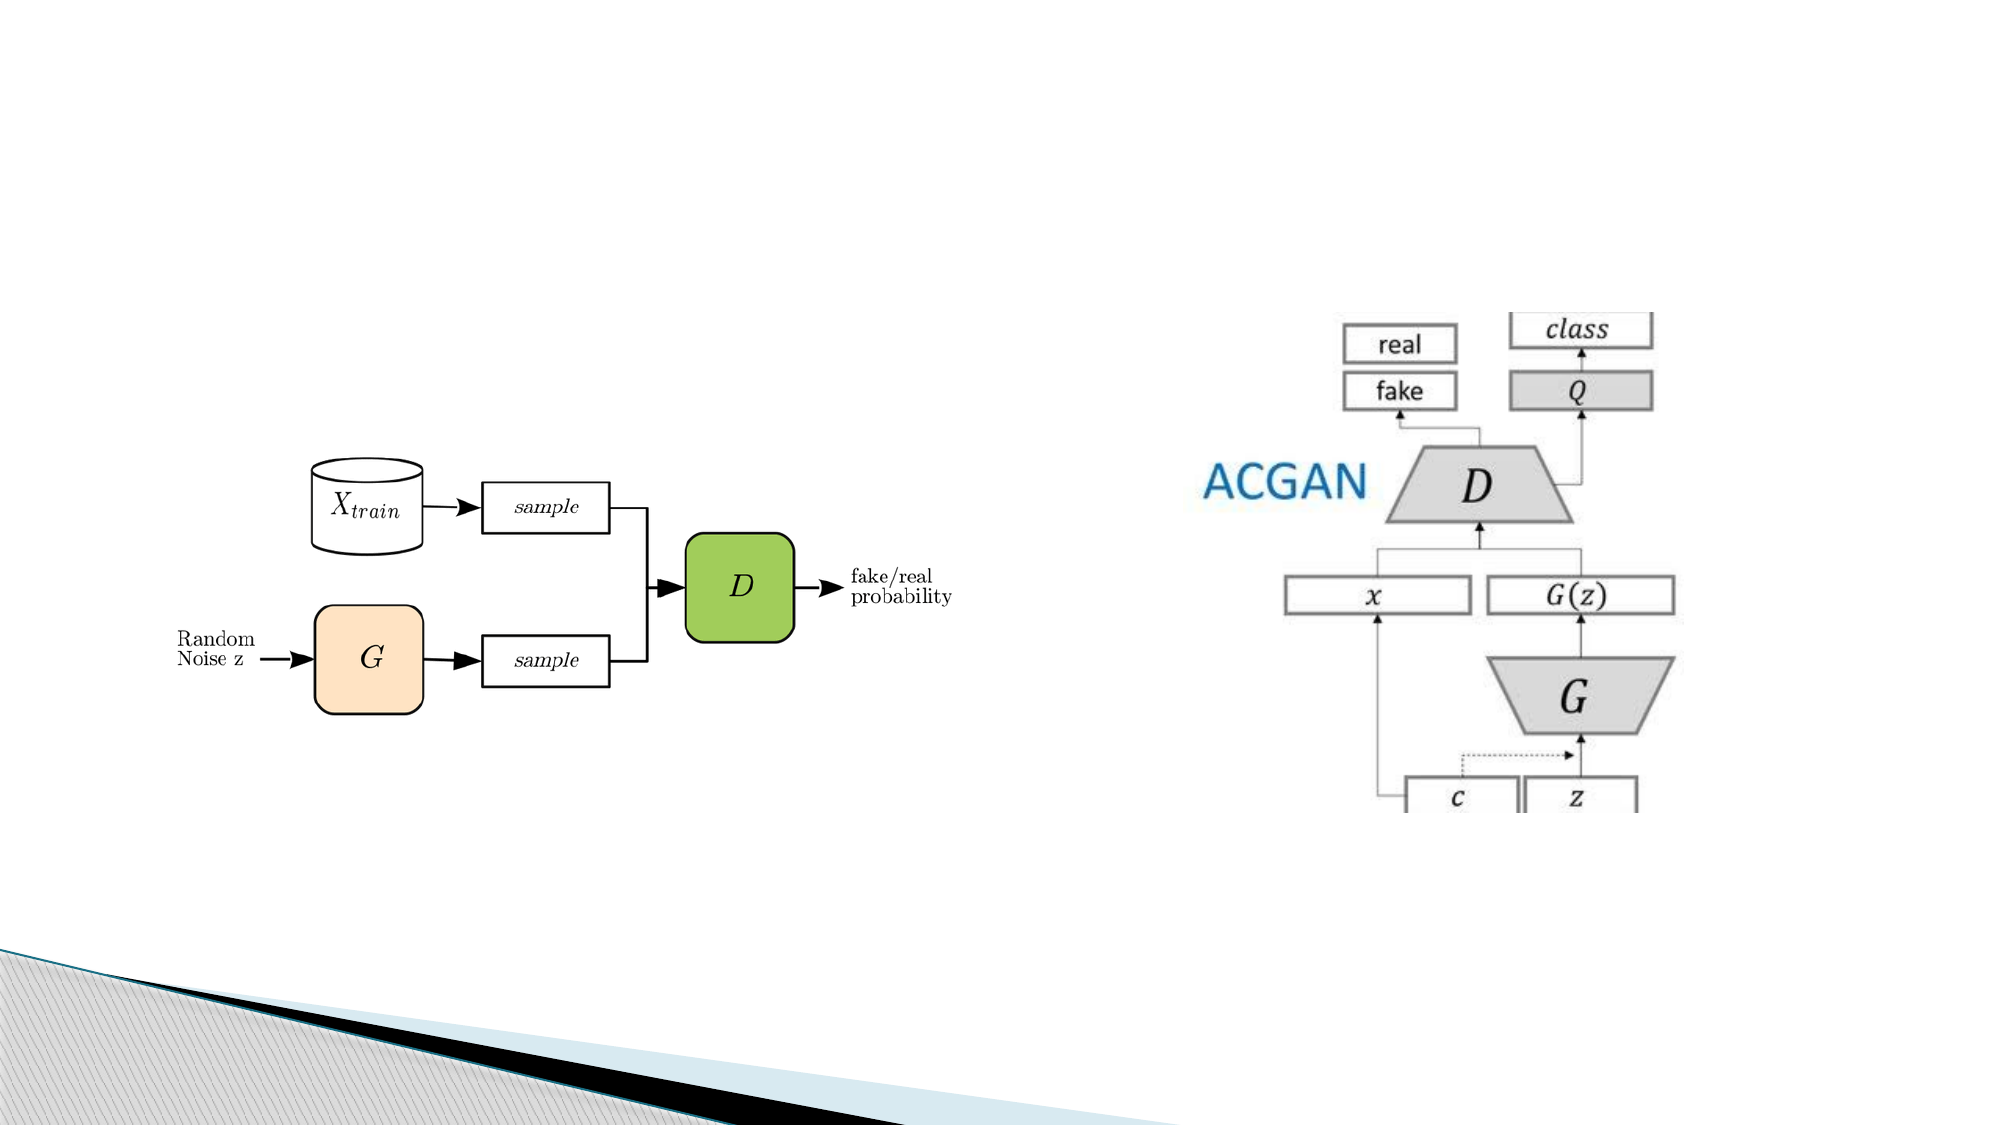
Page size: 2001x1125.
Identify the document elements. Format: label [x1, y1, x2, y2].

picture [1182, 312, 1684, 813]
picture [159, 434, 972, 728]
